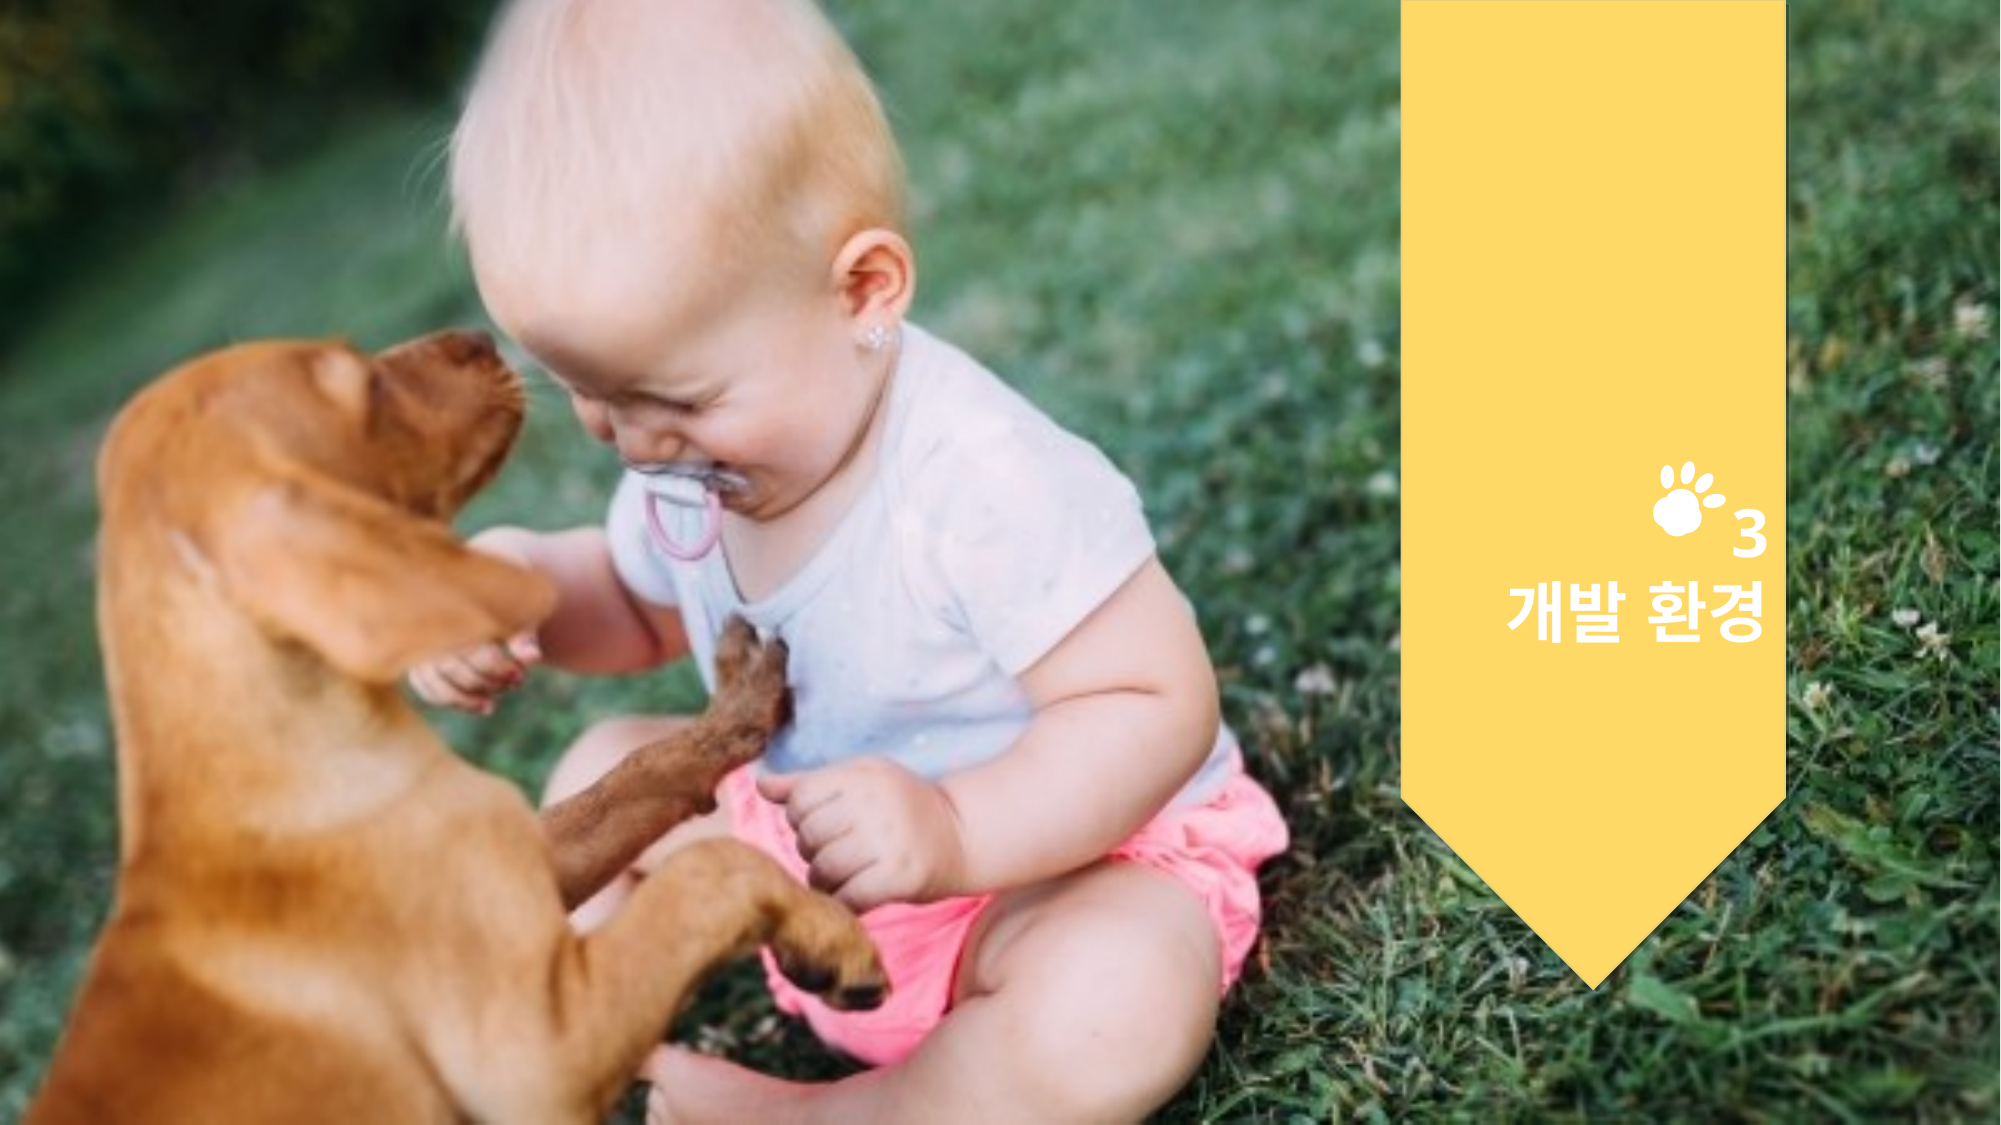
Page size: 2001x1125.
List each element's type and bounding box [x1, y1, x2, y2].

text_box [1401, 0, 1786, 990]
picture [0, 0, 2001, 1125]
